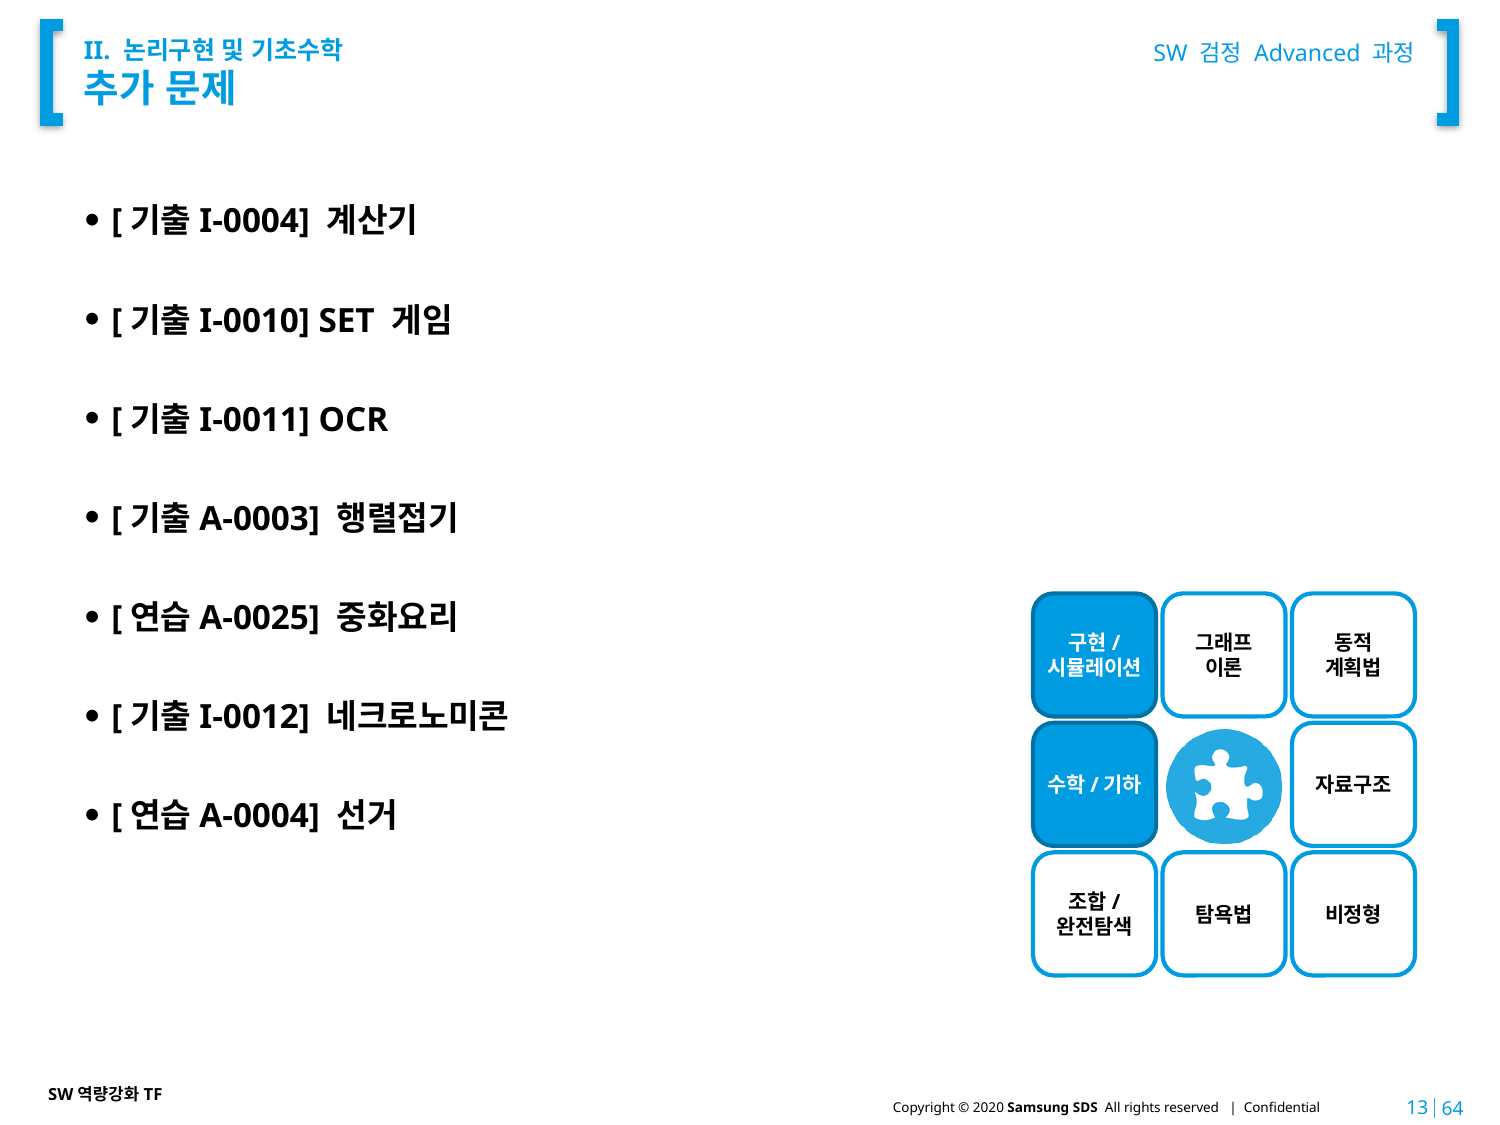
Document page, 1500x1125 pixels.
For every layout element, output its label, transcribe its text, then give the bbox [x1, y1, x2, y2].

list [기출I-0004] 계산기 [기출I-0010] SET 게임 [기출I-0011] OCR [기출A-0003] 행렬접기 [연습A-0025] 중화요리 [기출I-0012] 네크로노미콘 [연습A-0004] 선거 [84, 192, 1416, 942]
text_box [1032, 593, 1416, 976]
list SW 검정 Advanced 과정 [925, 30, 1416, 90]
title II. 논리구현 및 기초수학 추가 문제 [83, 33, 1328, 111]
